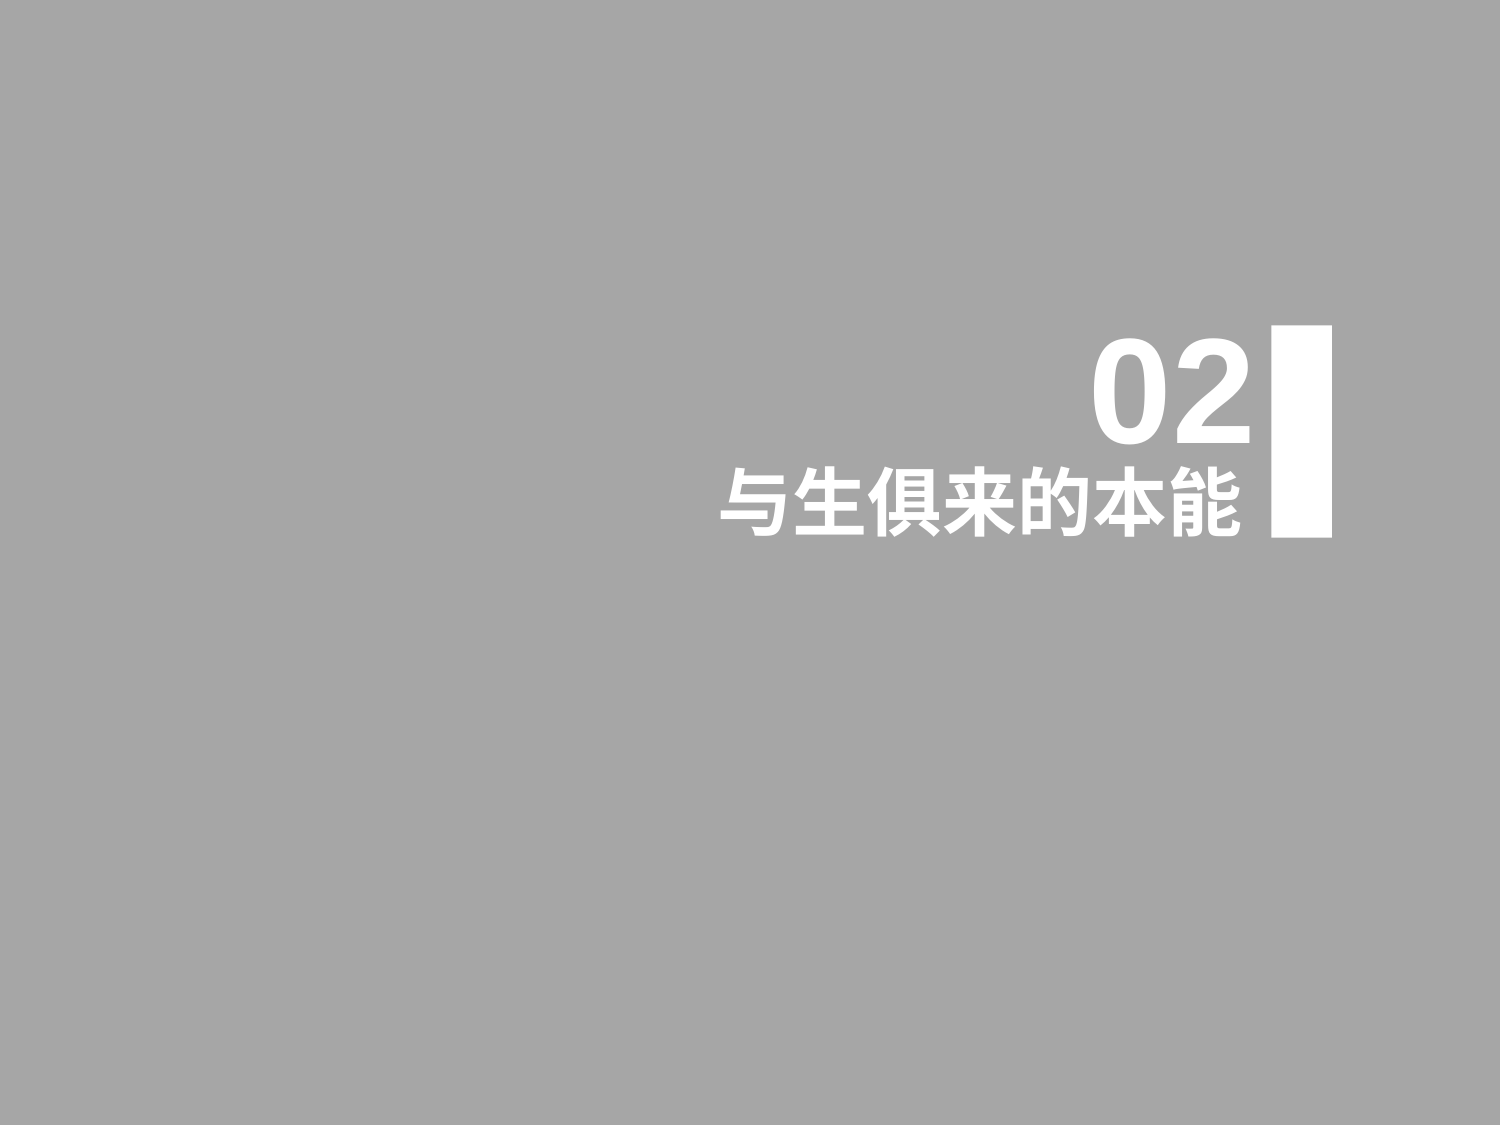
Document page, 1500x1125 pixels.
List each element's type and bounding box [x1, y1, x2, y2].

text_box [666, 286, 1332, 555]
